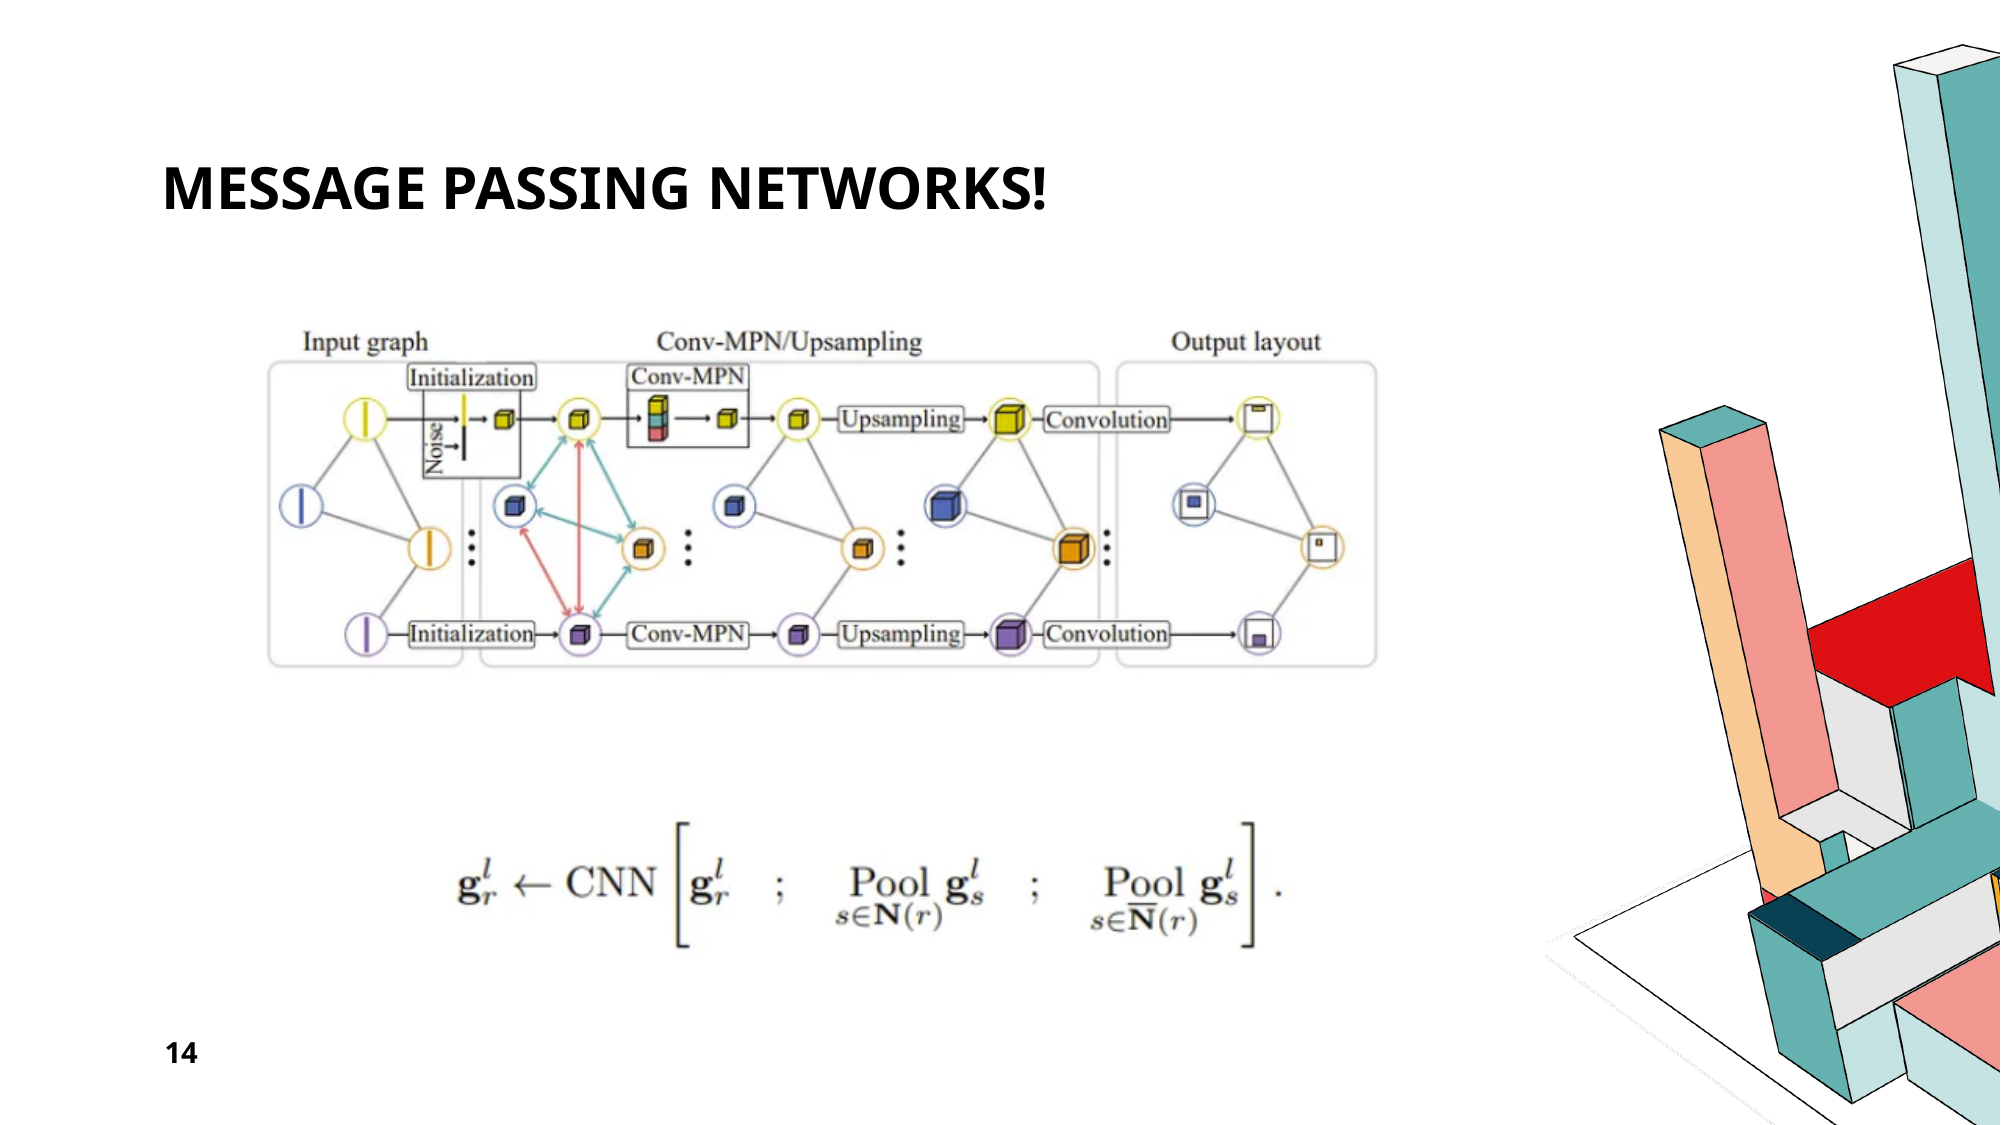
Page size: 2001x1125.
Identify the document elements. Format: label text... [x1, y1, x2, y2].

title Message Passing Networks! [146, 11, 1508, 230]
slide_number 14 [149, 1024, 588, 1085]
picture [1544, 43, 2000, 1125]
picture [240, 257, 1410, 1024]
